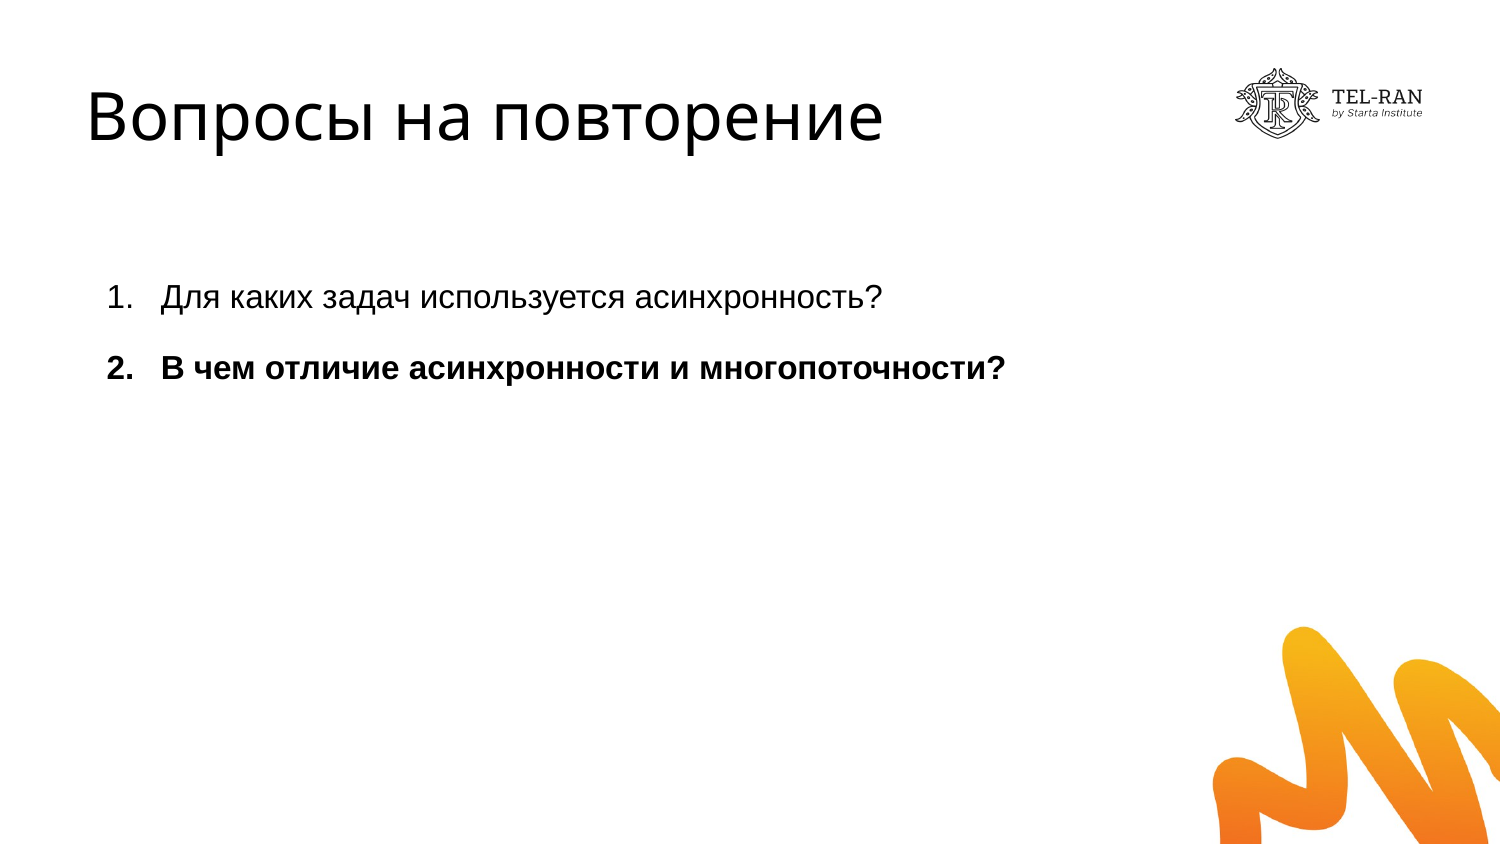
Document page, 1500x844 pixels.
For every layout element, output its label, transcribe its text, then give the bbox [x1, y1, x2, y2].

title Вопросы на повторение [70, 59, 1237, 230]
list Для каких задач используется асинхронность? В чем отличие асинхронности и многопоточности? [70, 253, 1469, 759]
picture [1211, 625, 1500, 844]
picture [1237, 68, 1422, 139]
